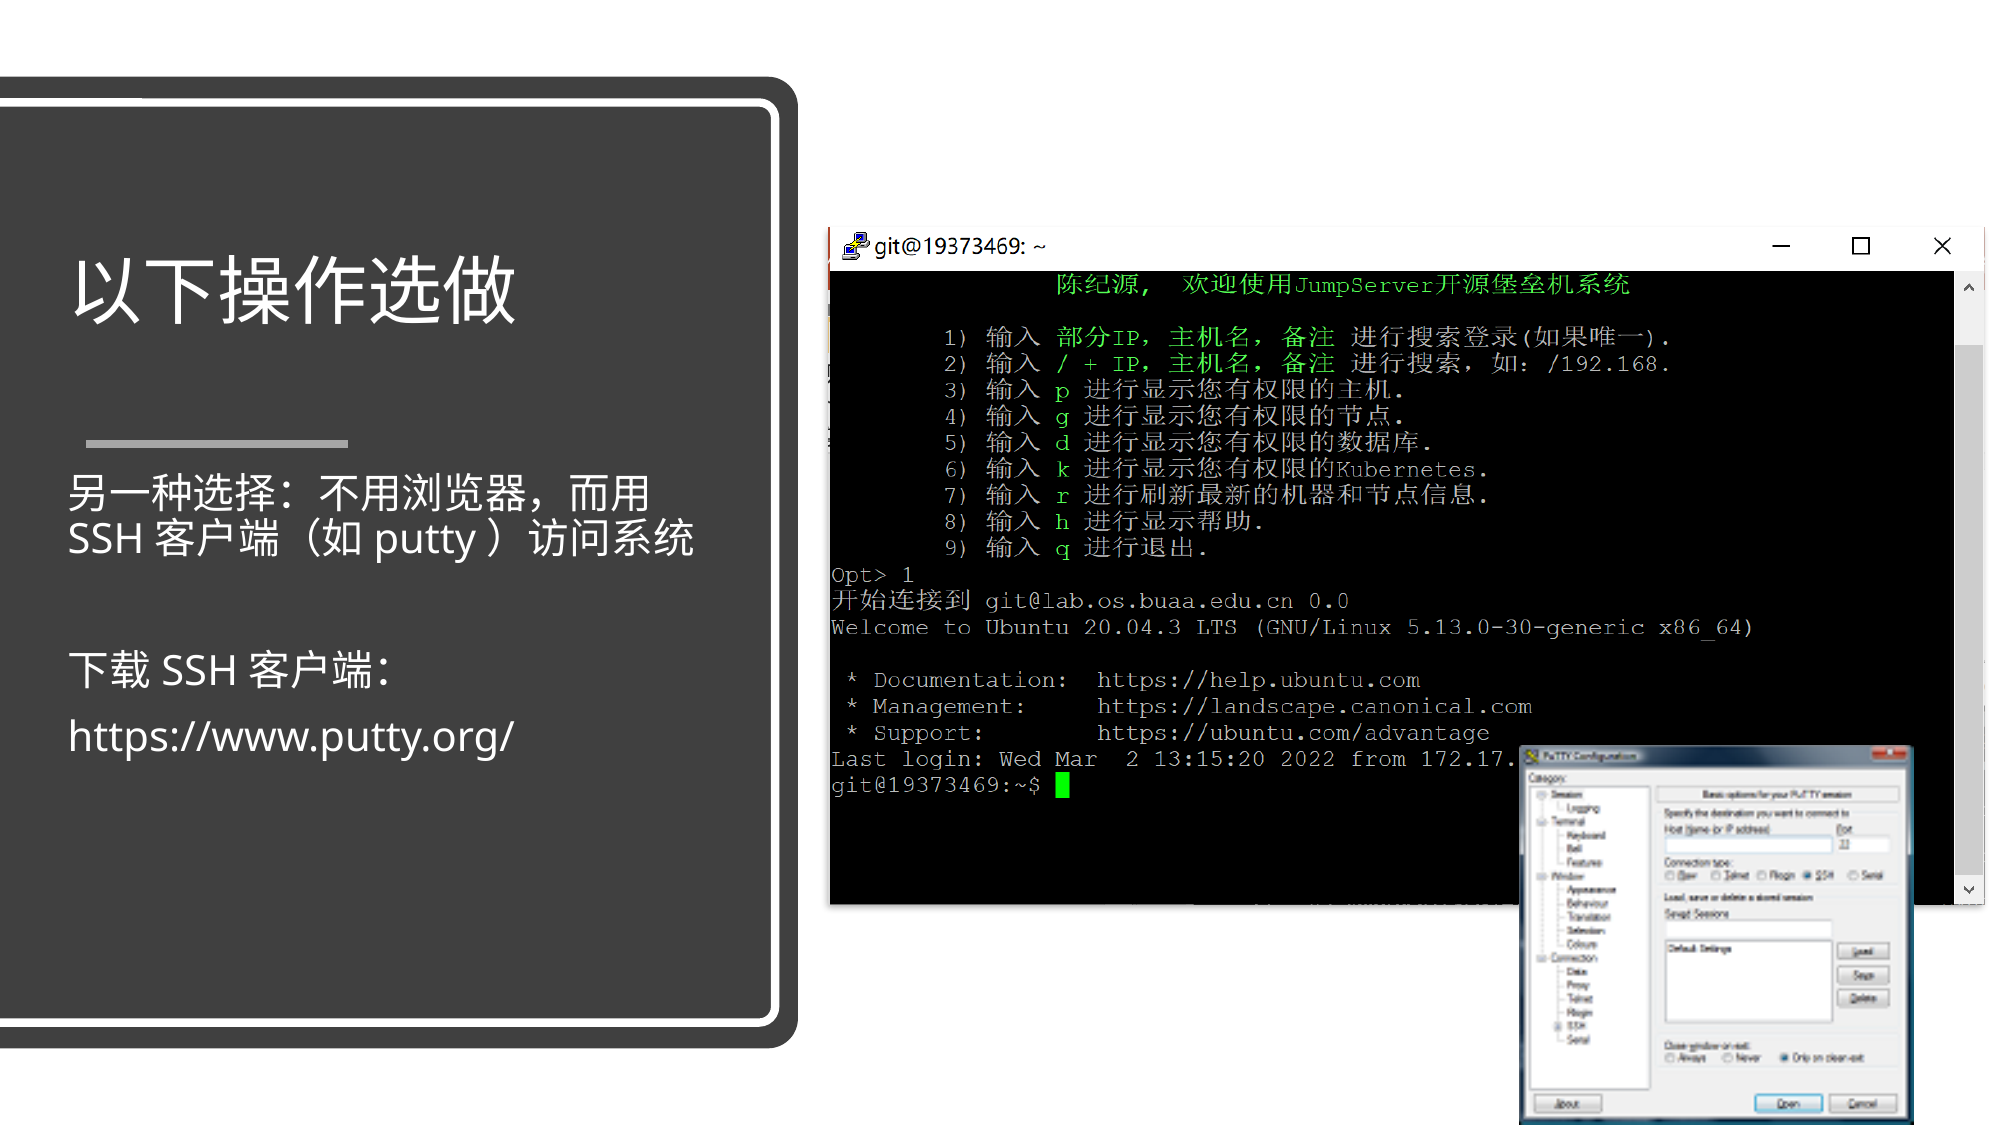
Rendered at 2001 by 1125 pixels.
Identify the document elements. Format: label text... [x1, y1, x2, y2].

picture [828, 227, 1985, 1125]
text_box [0, 101, 777, 1024]
text_box [0, 75, 799, 1050]
list 另一种选择：不用浏览器，而用SSH客户端（如putty）访问系统 下载SSH客户端： https://www.putty.org/ [52, 464, 725, 964]
title 以下操作选做 [52, 160, 725, 428]
